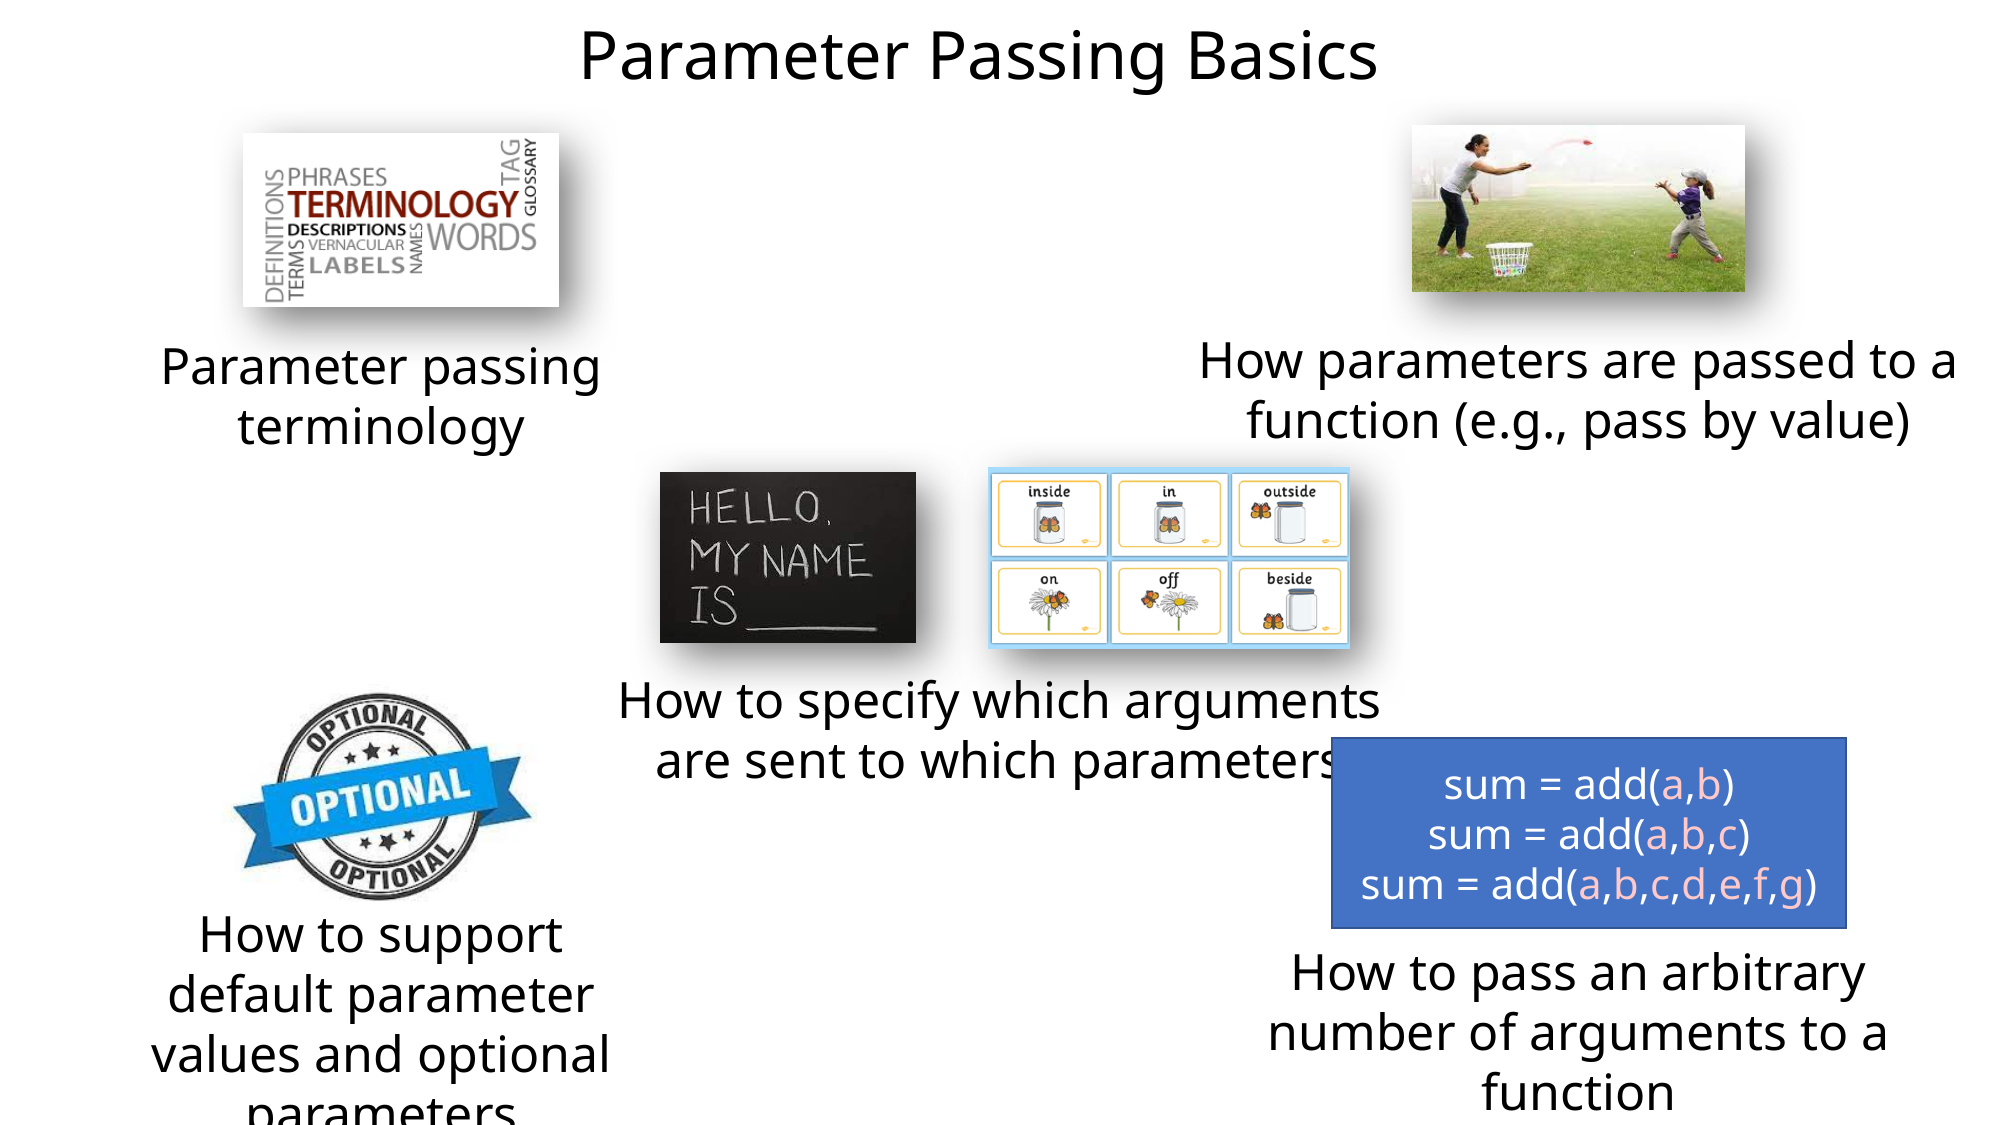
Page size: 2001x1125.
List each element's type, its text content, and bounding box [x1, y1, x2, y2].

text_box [1210, 738, 1948, 1070]
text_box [264, 125, 569, 133]
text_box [127, 684, 636, 1092]
title Parameter Passing Basics [205, 0, 1754, 152]
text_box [1430, 116, 1754, 125]
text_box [1174, 125, 1984, 458]
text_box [0, 133, 767, 403]
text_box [575, 467, 1425, 798]
